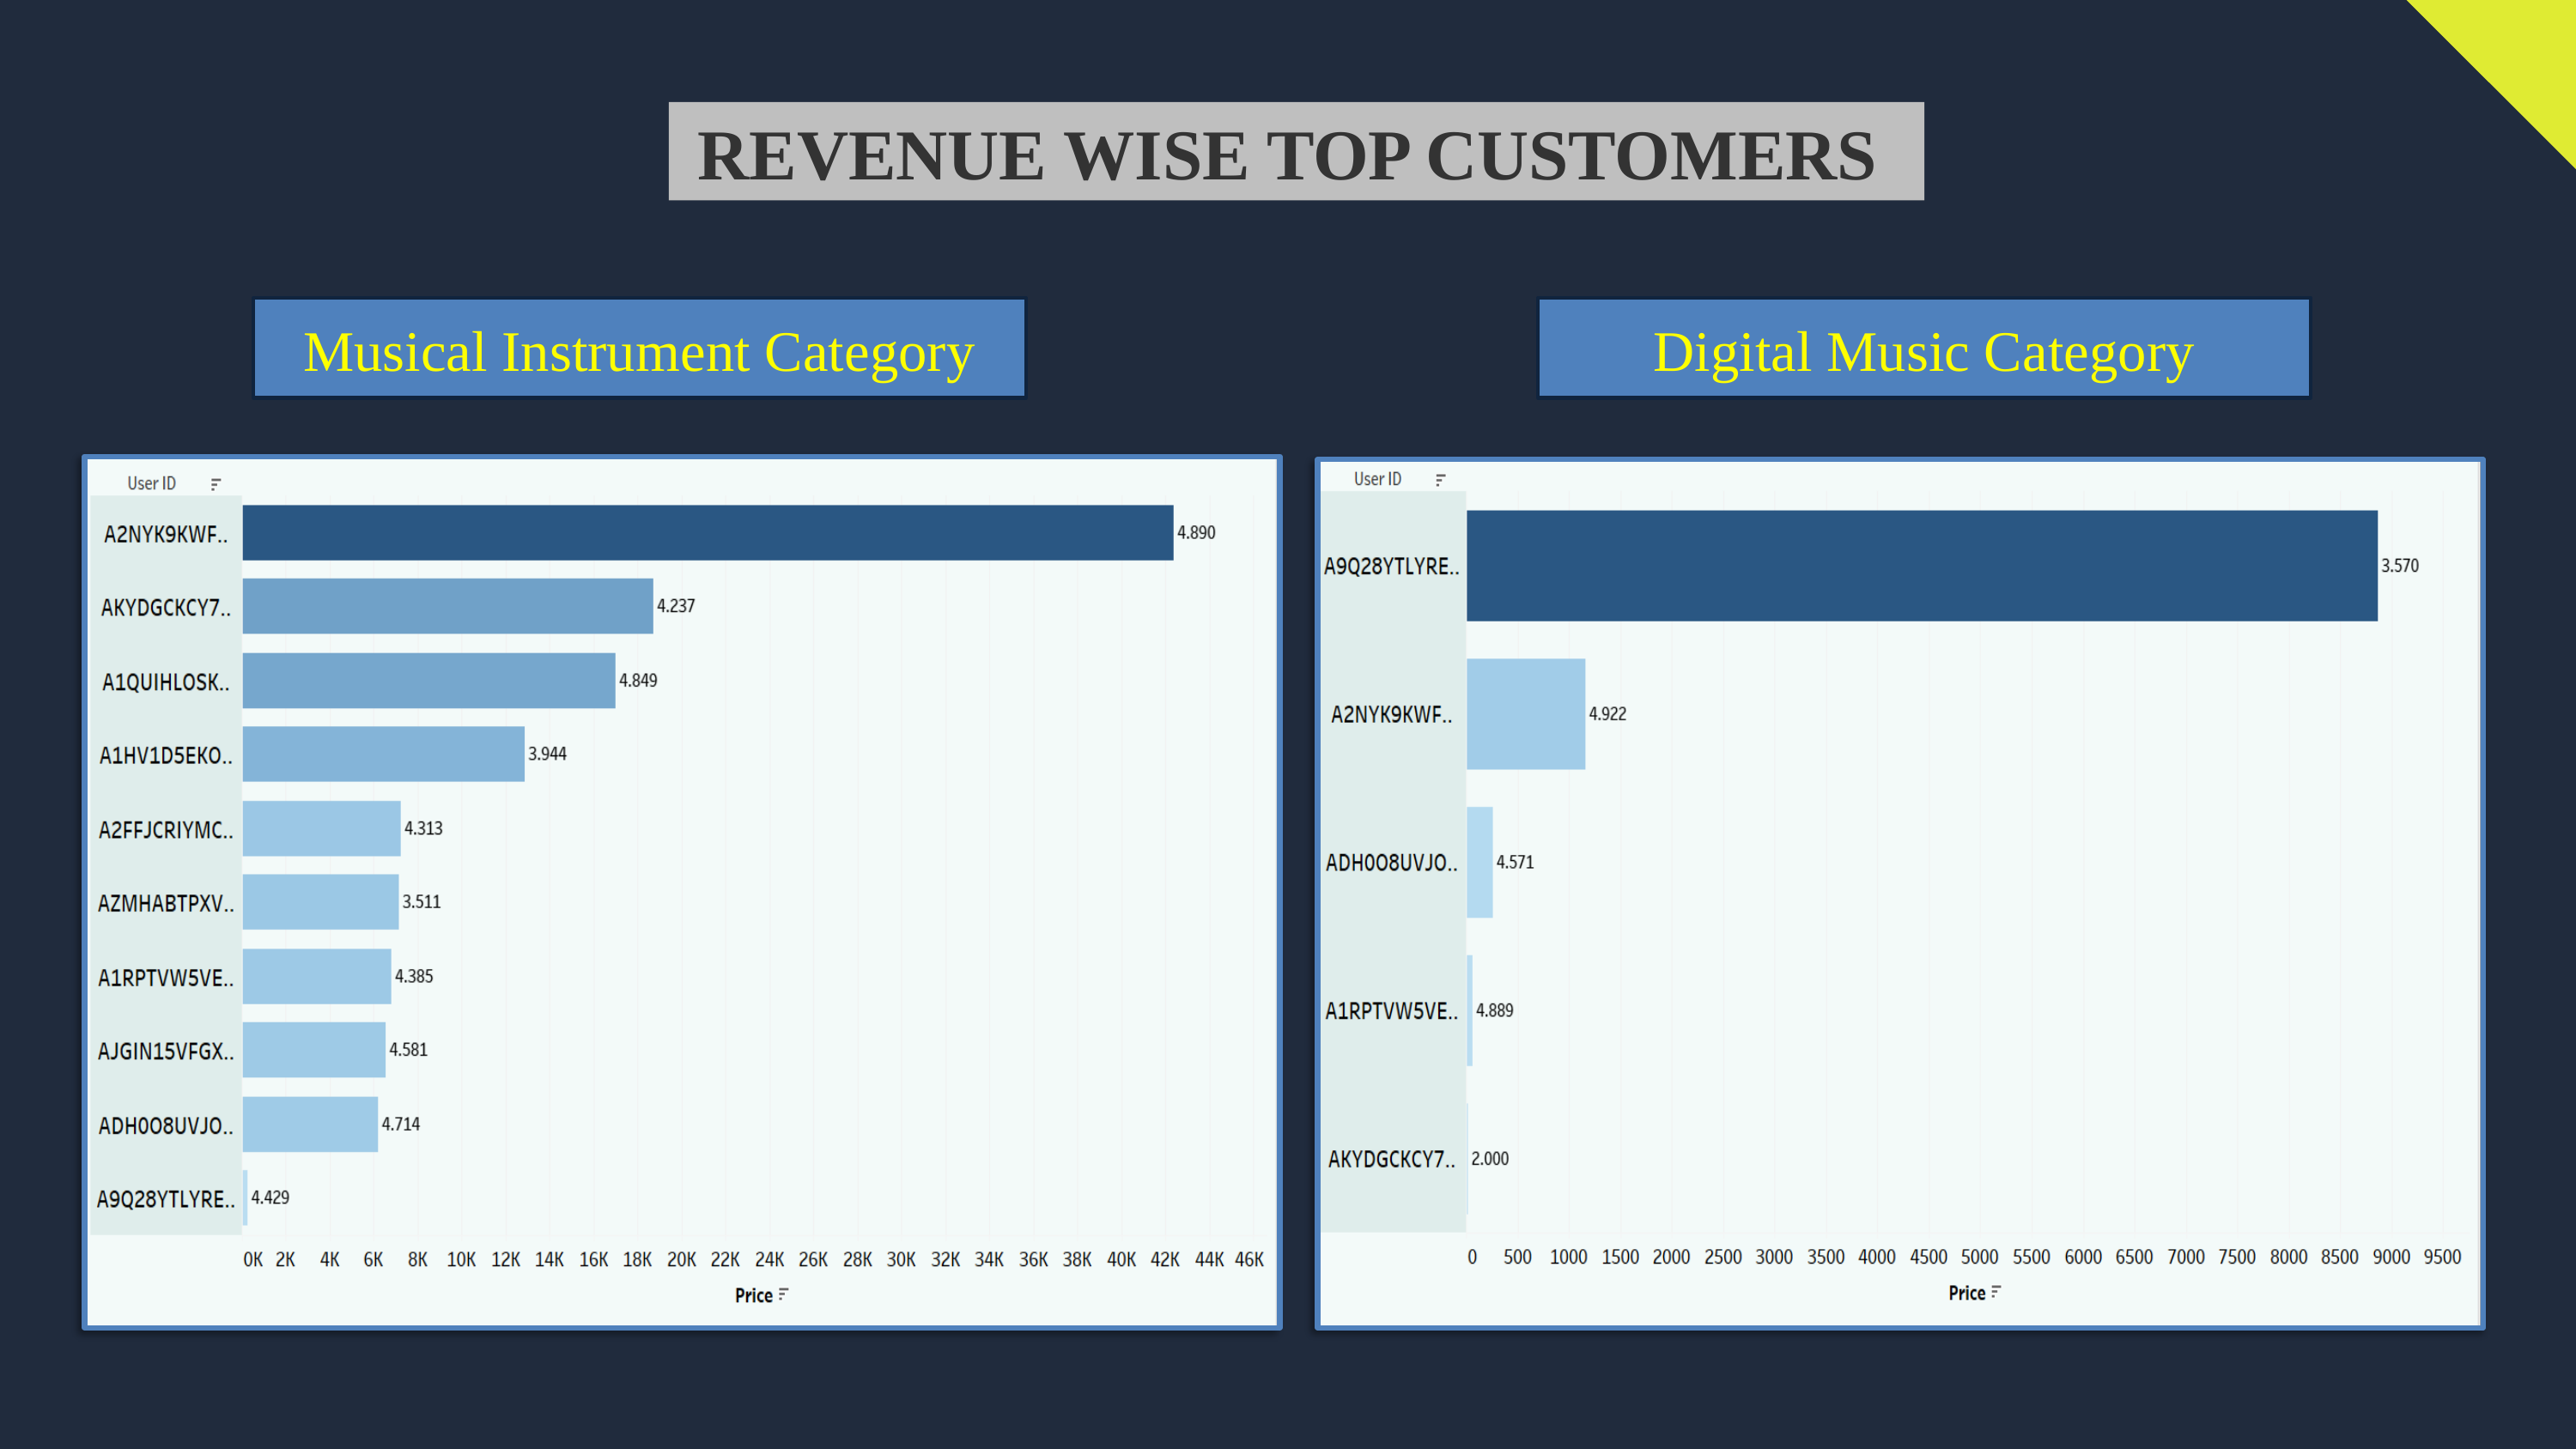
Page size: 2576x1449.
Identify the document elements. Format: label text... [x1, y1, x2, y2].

text_box Digital Music Category [1536, 296, 2312, 400]
picture [87, 458, 1278, 1325]
picture [1320, 462, 2481, 1325]
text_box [2406, 0, 2576, 171]
text_box REVENUE WISE TOP CUSTOMERS [668, 101, 1925, 201]
text_box Musical Instrument Category [252, 296, 1028, 400]
